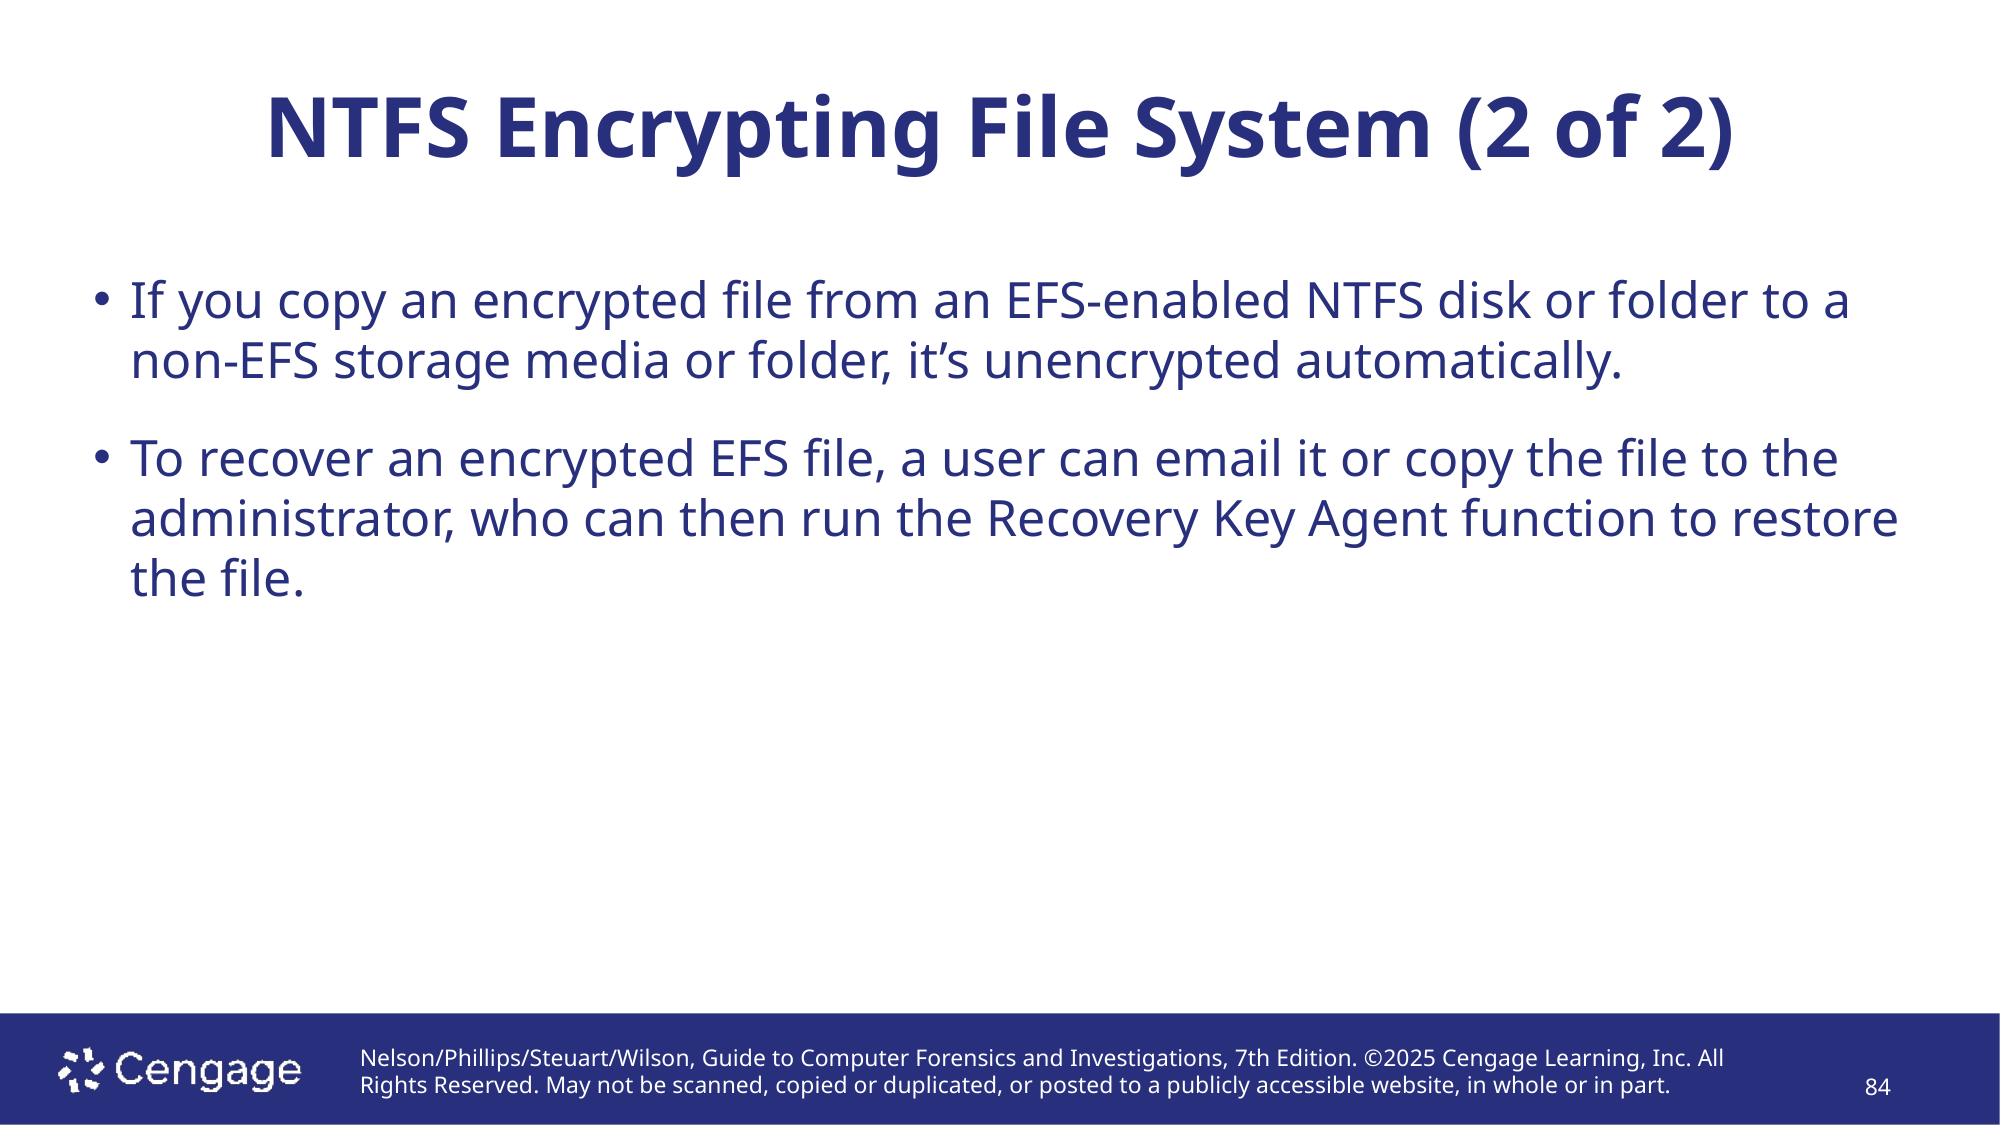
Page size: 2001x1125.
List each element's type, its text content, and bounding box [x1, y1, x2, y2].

picture [30, 1020, 329, 1121]
list If you copy an encrypted file from an EFS-enabled NTFS disk or folder to a non-EFS storage media or folder, it’s unencrypted automatically. To recover an encrypted EFS file, a user can email it or copy the file to the administrator, who can then run the Recovery Key Agent function to restore the file. [78, 260, 1923, 1013]
title NTFS Encrypting File System (2 of 2) [78, 77, 1923, 260]
